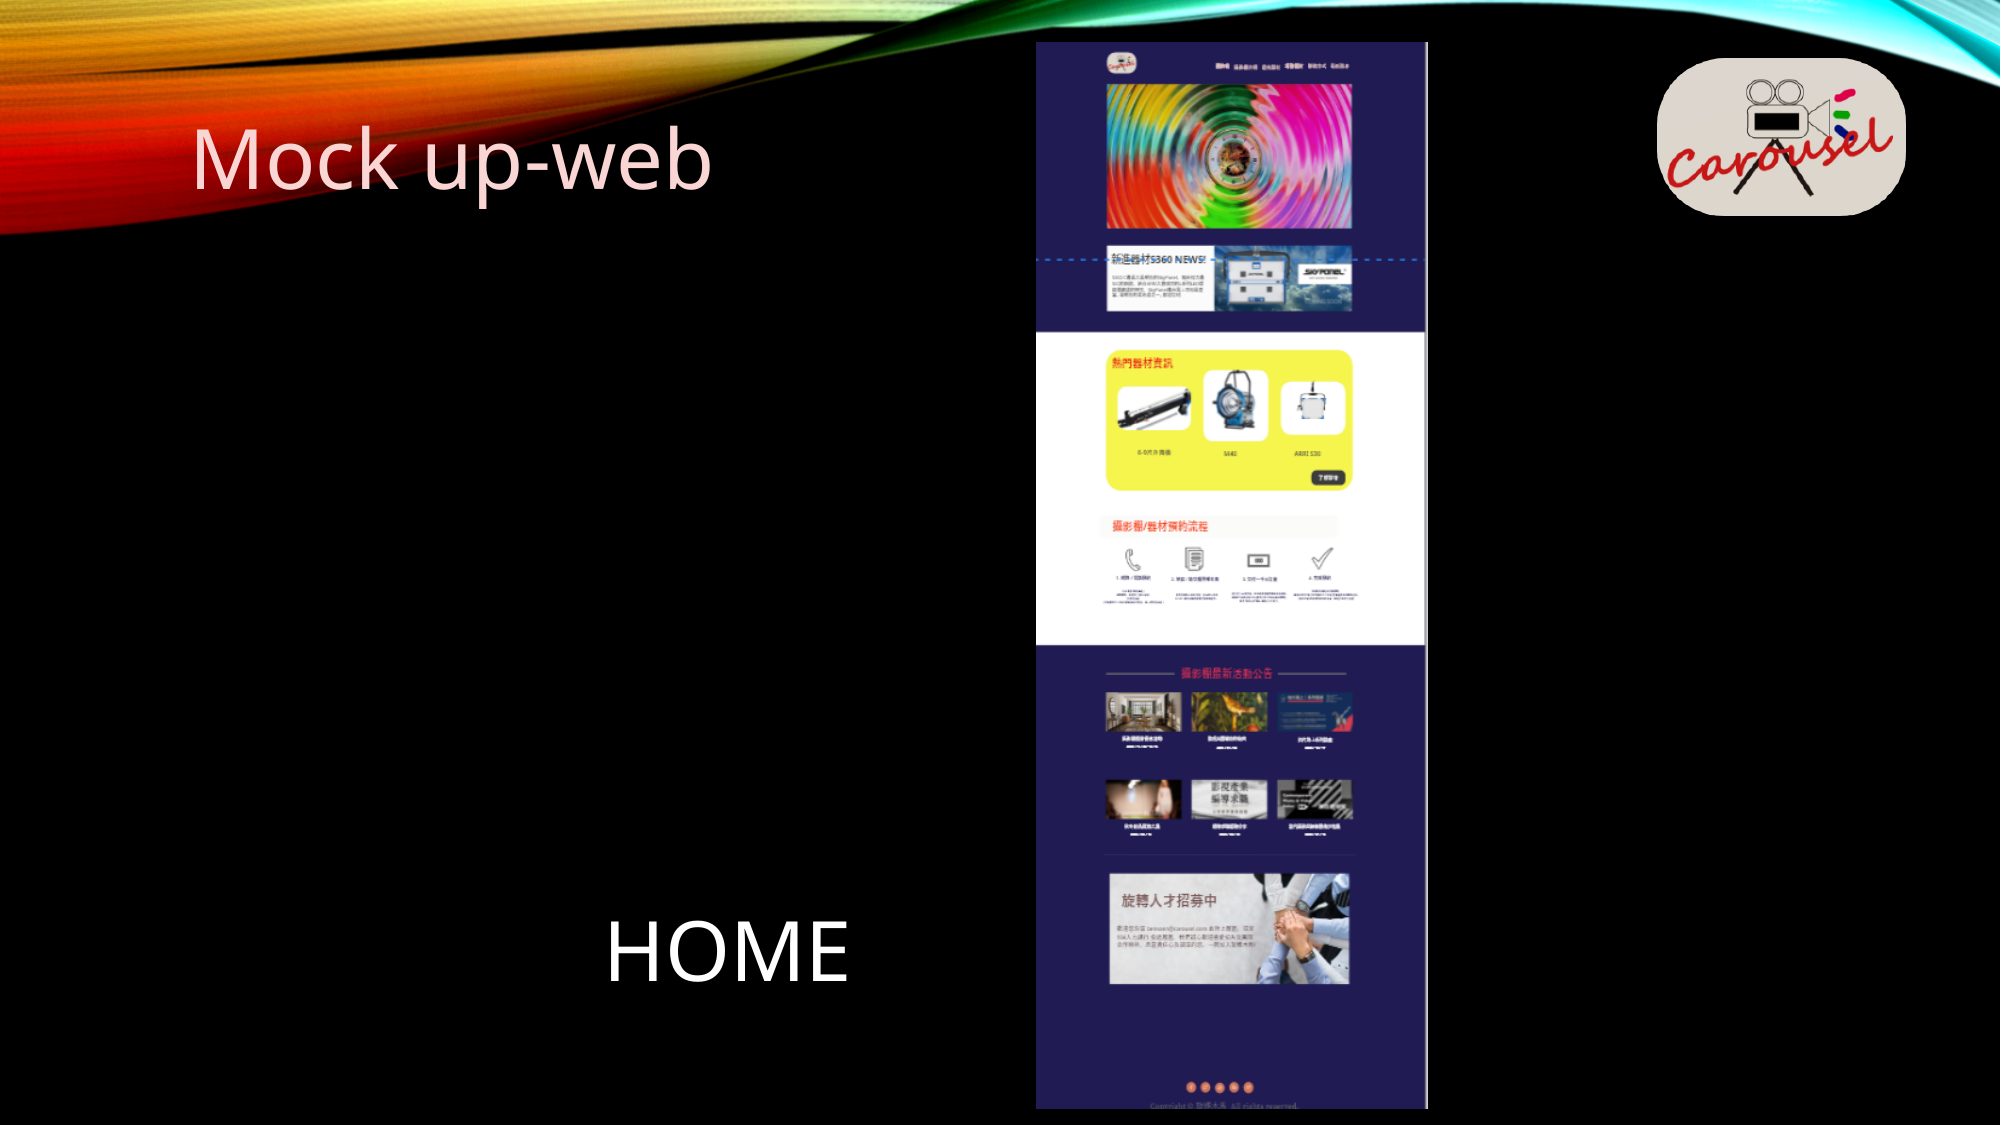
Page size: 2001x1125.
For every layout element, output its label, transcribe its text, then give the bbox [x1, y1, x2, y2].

text_box Mock up-web [174, 99, 730, 214]
text_box HOME [588, 891, 895, 1006]
picture [0, 0, 2000, 1110]
